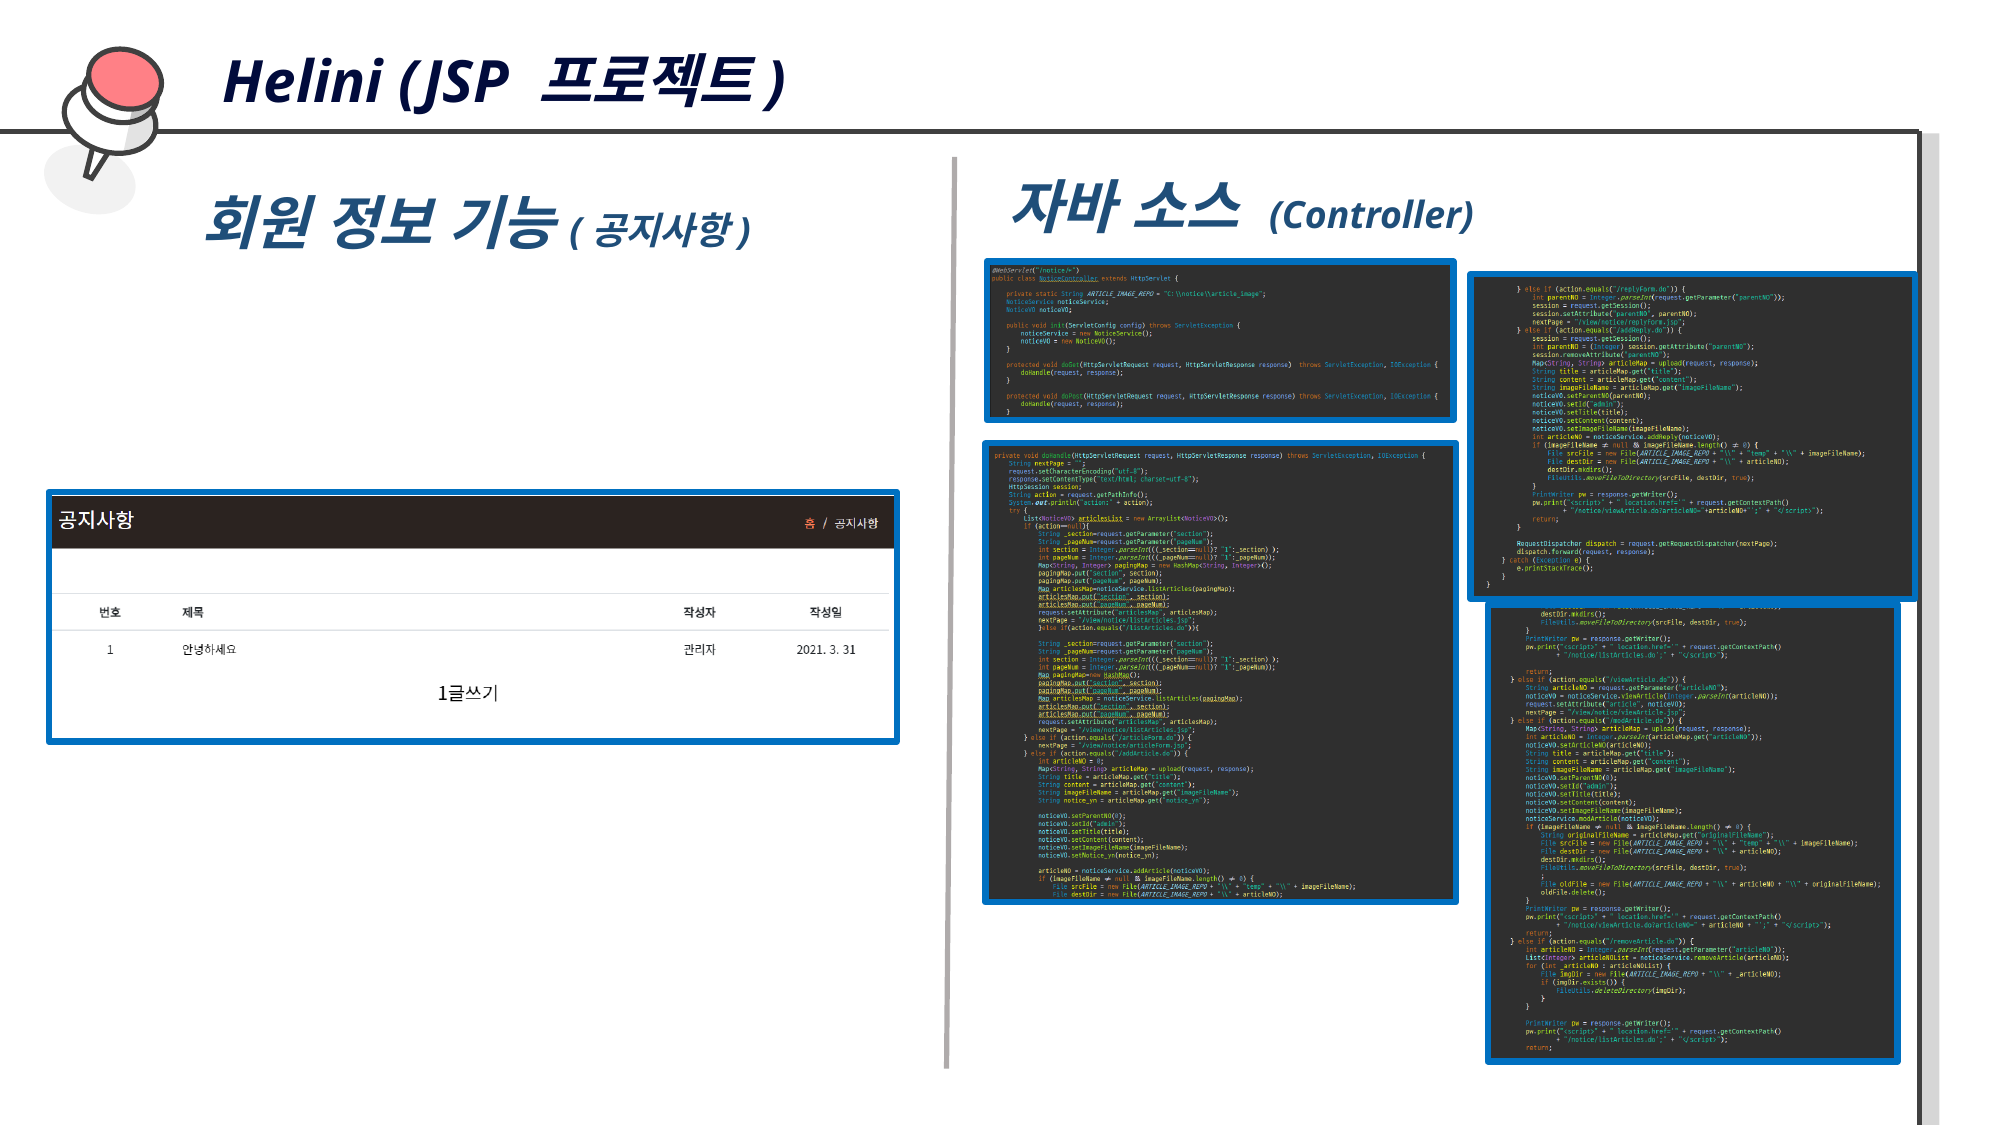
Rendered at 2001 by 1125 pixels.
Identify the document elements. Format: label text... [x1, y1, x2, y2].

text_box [42, 49, 163, 213]
picture [988, 446, 1453, 900]
text_box [1922, 132, 1941, 1125]
picture [1473, 277, 1912, 596]
picture [51, 495, 894, 739]
text_box 자바 소스 (Controller) [993, 132, 1516, 248]
picture [1490, 607, 1895, 1059]
text_box 회원 정보 기능(공지사항) [187, 144, 841, 264]
text_box Helini (JSP 프로젝트) [208, 1, 1611, 122]
picture [989, 264, 1451, 417]
text_box 자바 소스 (Controller) [993, 127, 1516, 131]
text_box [946, 156, 955, 1069]
